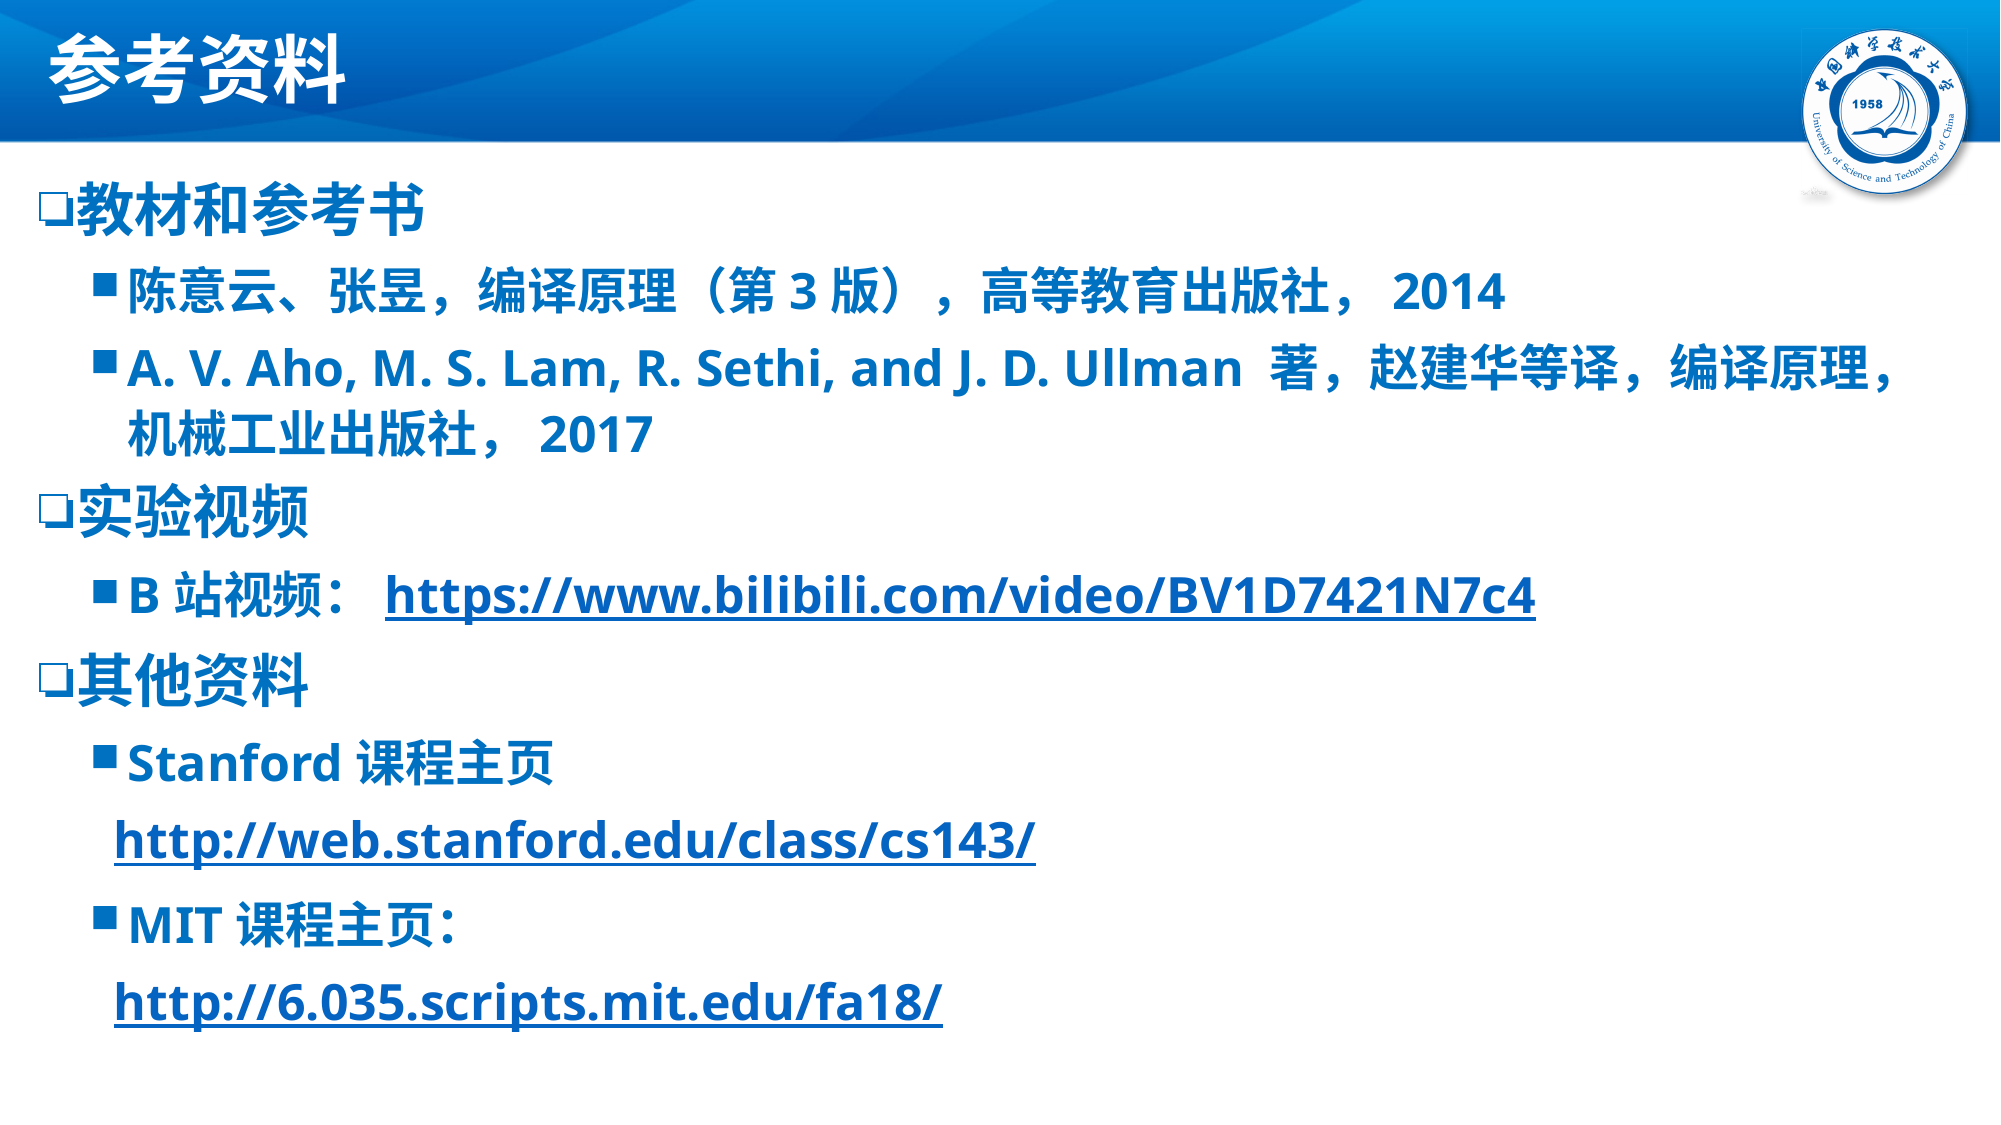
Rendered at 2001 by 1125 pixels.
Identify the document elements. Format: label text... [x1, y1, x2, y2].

picture [39, 192, 73, 226]
picture [39, 663, 73, 697]
picture [0, 0, 2000, 173]
title 参考资料 [32, 22, 1619, 124]
picture [39, 494, 73, 528]
list 教材和参考书 陈意云、张昱，编译原理（第3版），高等教育出版社，2014 A. V. Aho, M. S. Lam, R. Sethi, and J. D. Ullman 著，赵建华等译，编译原理，机械工业出版社，2017 实验视频 B站视频：https://www.bilibili.com/video/BV1D7421N7c4 其他资料 Stanford课程主页 http://web.stanford.edu/class/cs143/ MIT课程主页： http://6.035.scripts.mit.edu/fa18/ [24, 173, 1977, 1093]
